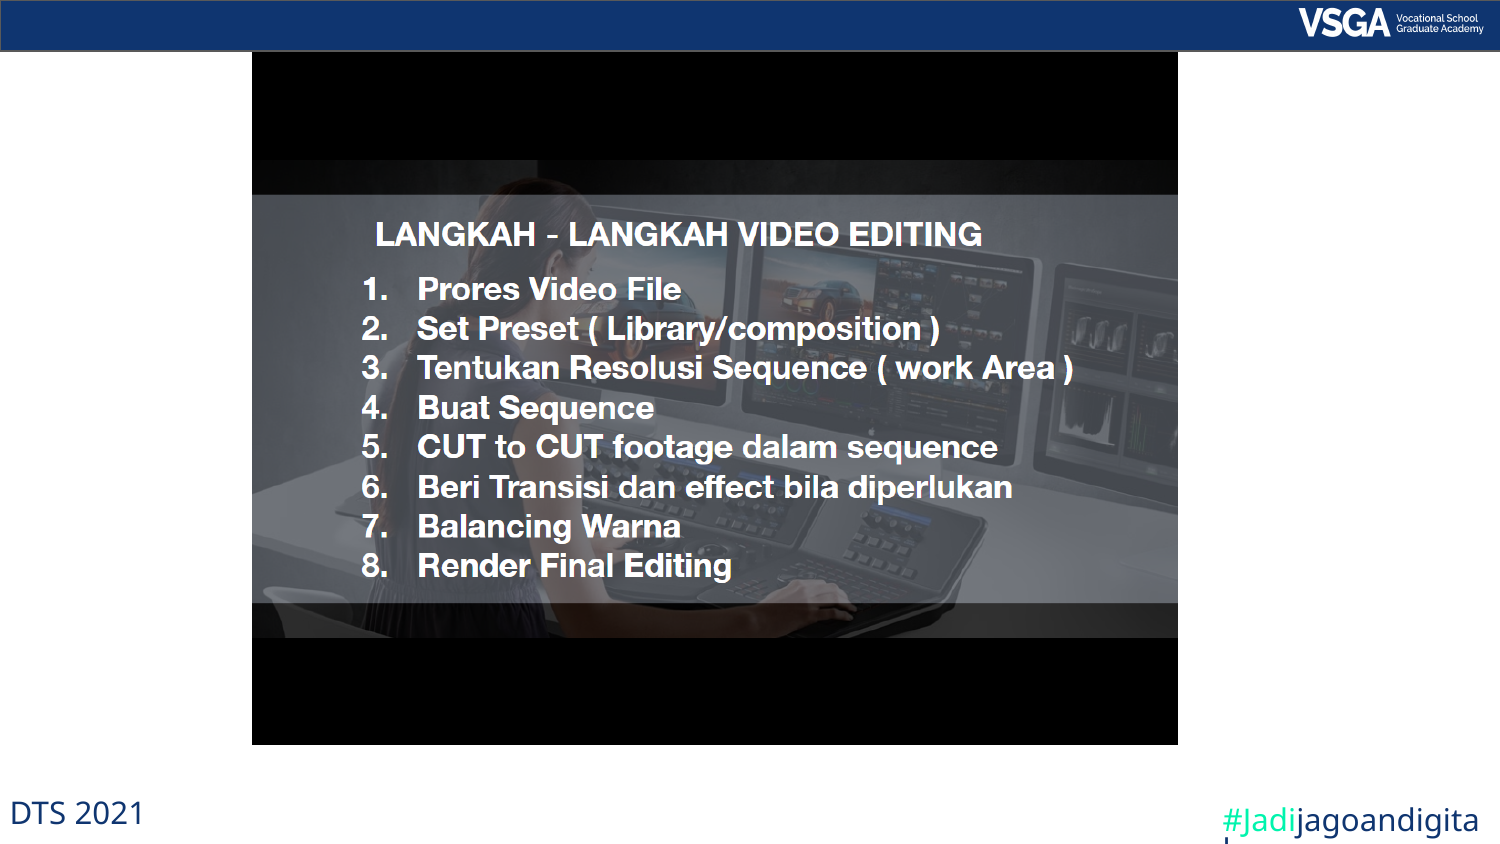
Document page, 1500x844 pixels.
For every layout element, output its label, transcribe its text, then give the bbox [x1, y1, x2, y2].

text_box #Jadijagoandigital [1207, 797, 1500, 818]
text_box DTS 2021 [0, 785, 608, 818]
picture [1284, 0, 1499, 79]
picture [252, 50, 1178, 745]
text_box [0, 0, 1279, 52]
